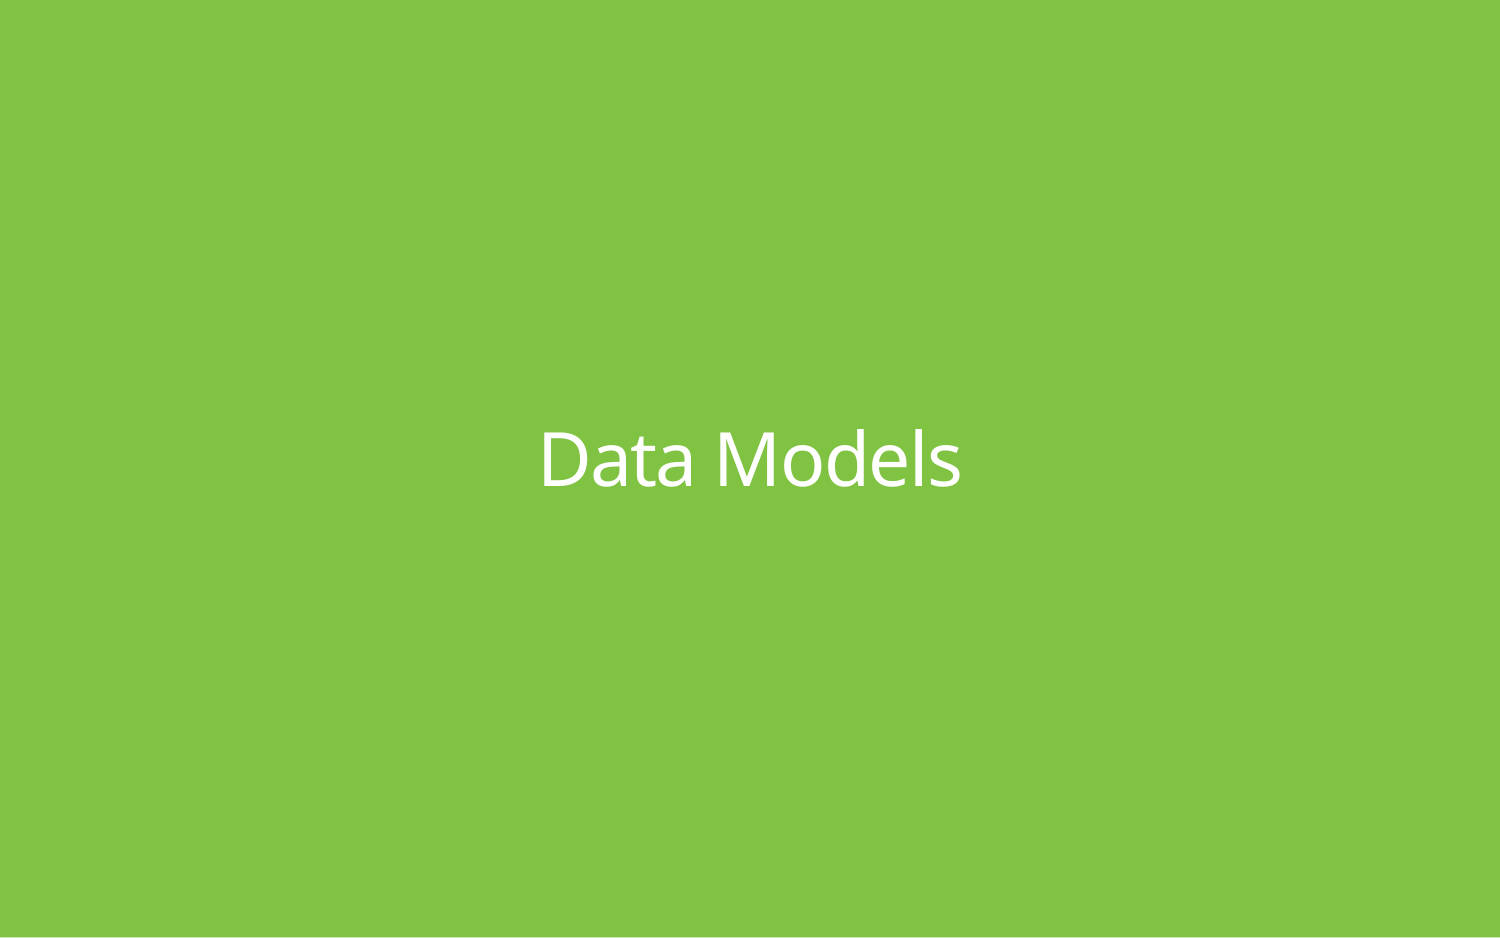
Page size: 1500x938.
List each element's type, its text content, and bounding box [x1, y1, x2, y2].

title Data Models [39, 405, 1461, 502]
